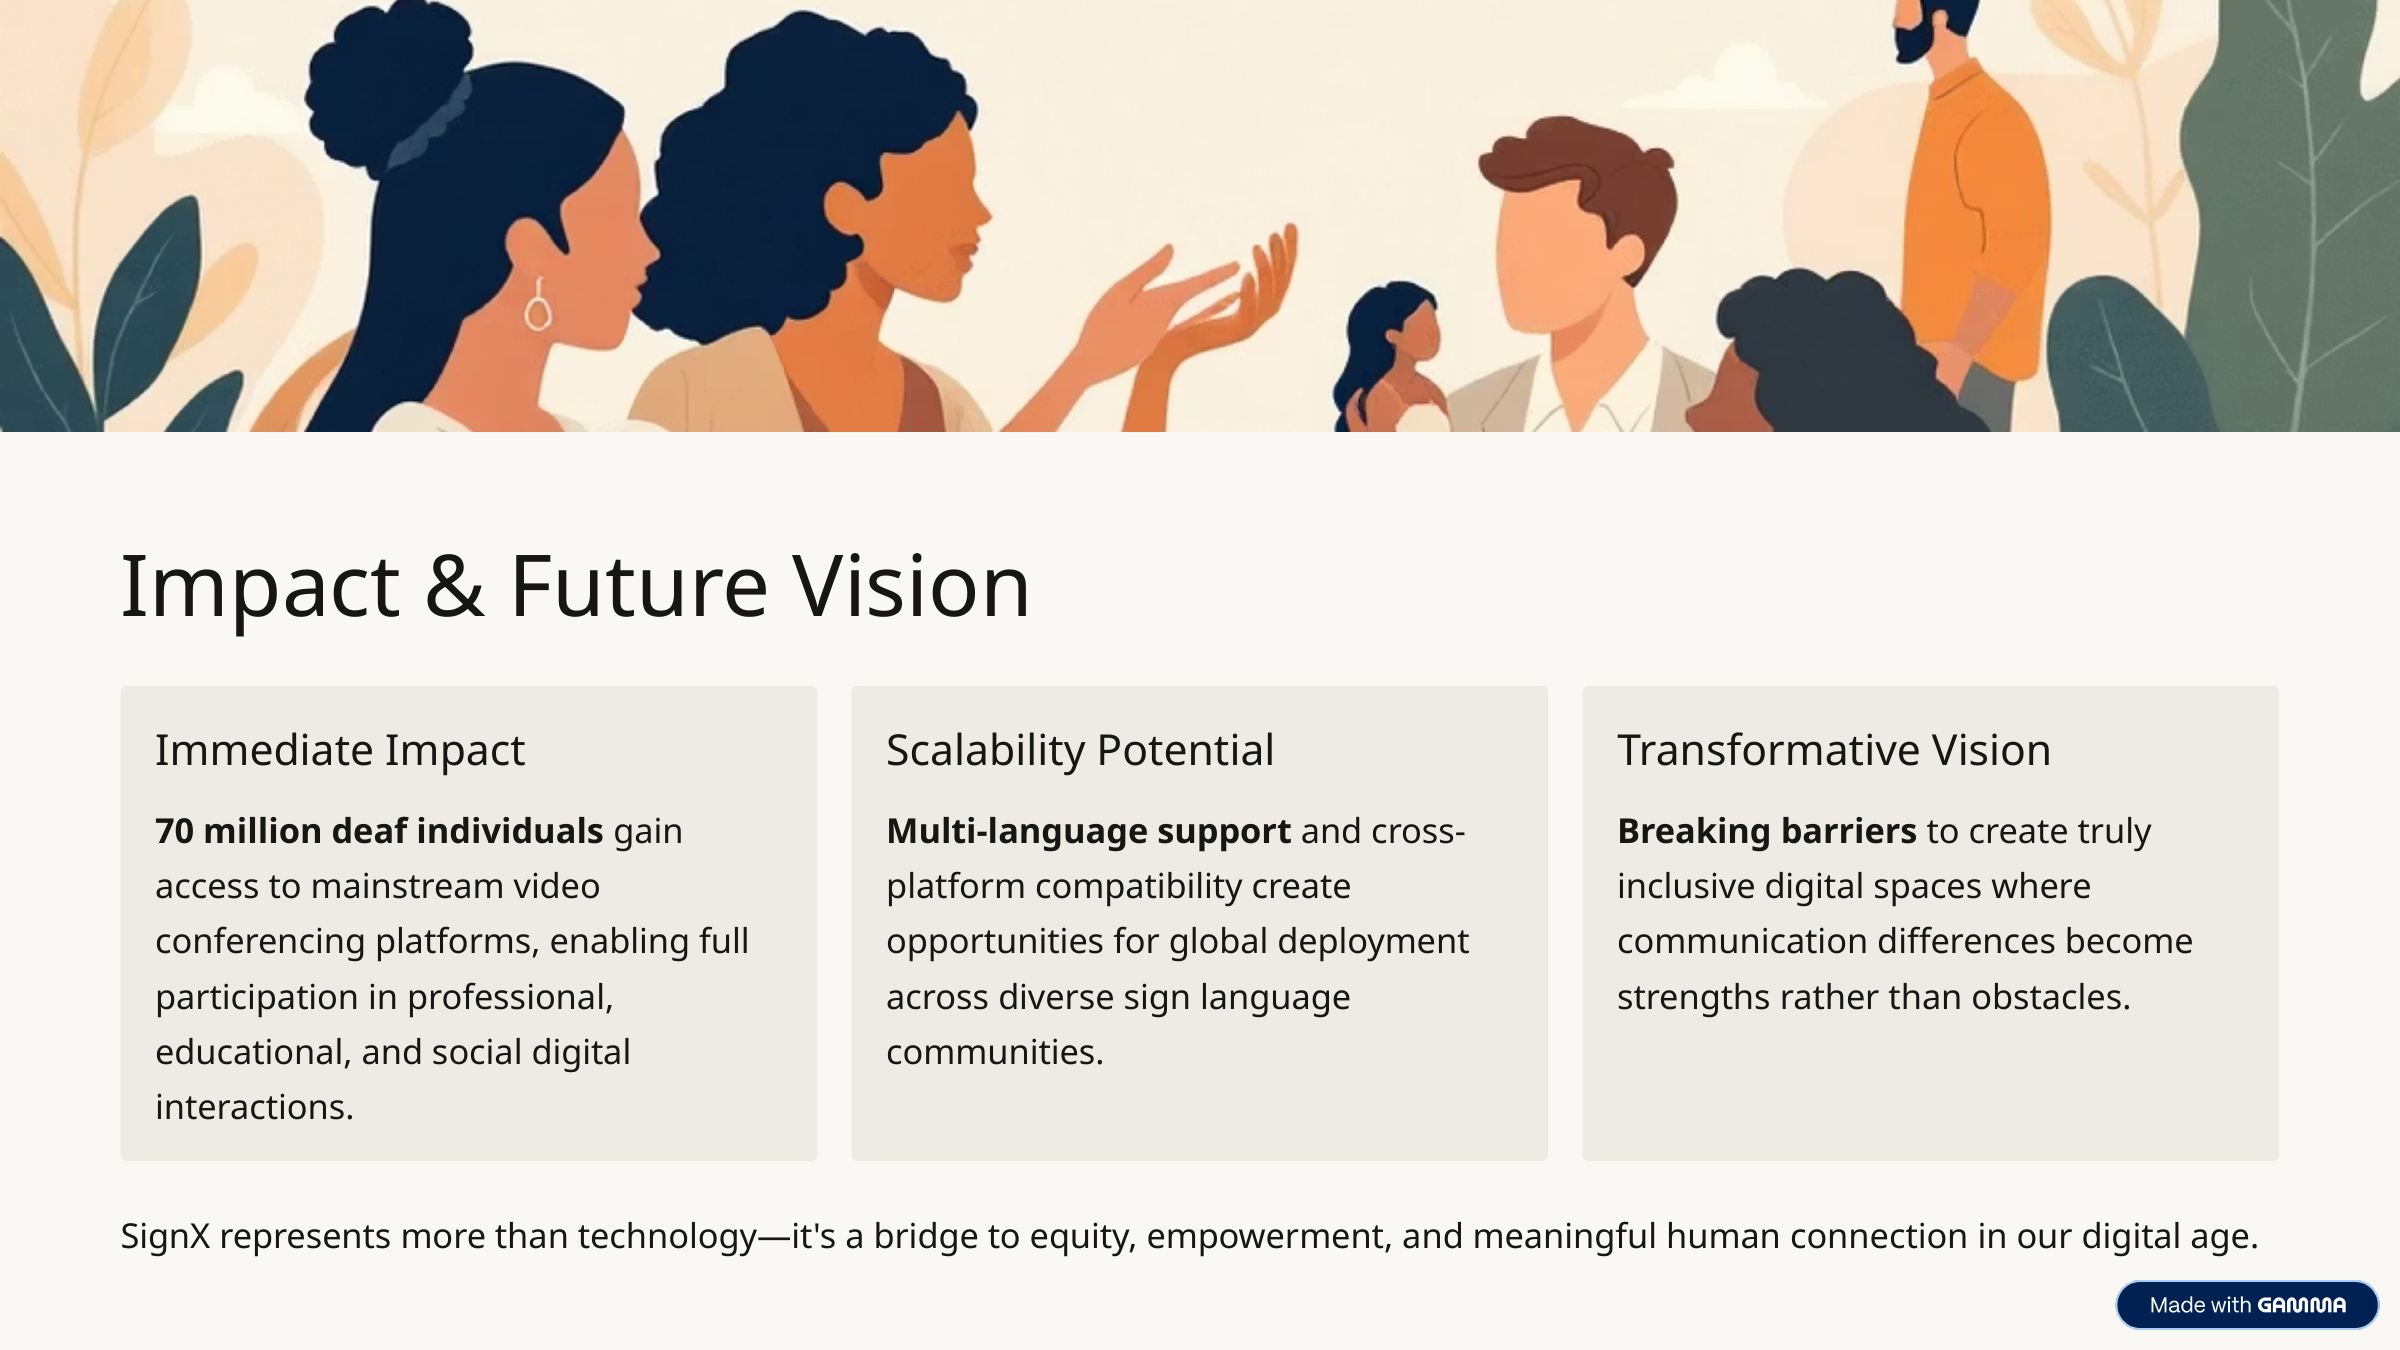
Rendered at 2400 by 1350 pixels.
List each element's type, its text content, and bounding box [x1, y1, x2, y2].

text_box [851, 685, 1549, 1161]
picture [0, 0, 2400, 432]
text_box [120, 685, 818, 1161]
text_box Multi-language support and cross-platform compatibility create opportunities for global deployment across diverse sign language communities. [886, 795, 1514, 1072]
text_box Transformative Vision [1617, 720, 2058, 775]
text_box Impact & Future Vision [120, 526, 1051, 635]
text_box [1582, 685, 2280, 1161]
picture [2106, 1271, 2389, 1339]
text_box 70 million deaf individuals gain access to mainstream video conferencing platforms, enabling full participation in professional, educational, and social digital interactions. [155, 795, 783, 1127]
text_box Immediate Impact [155, 720, 587, 775]
text_box Scalability Potential [886, 720, 1318, 775]
text_box SignX represents more than technology—it's a bridge to equity, empowerment, and meaningful human connection in our digital age. [120, 1199, 2280, 1255]
text_box Breaking barriers to create truly inclusive digital spaces where communication differences become strengths rather than obstacles. [1617, 795, 2245, 1016]
